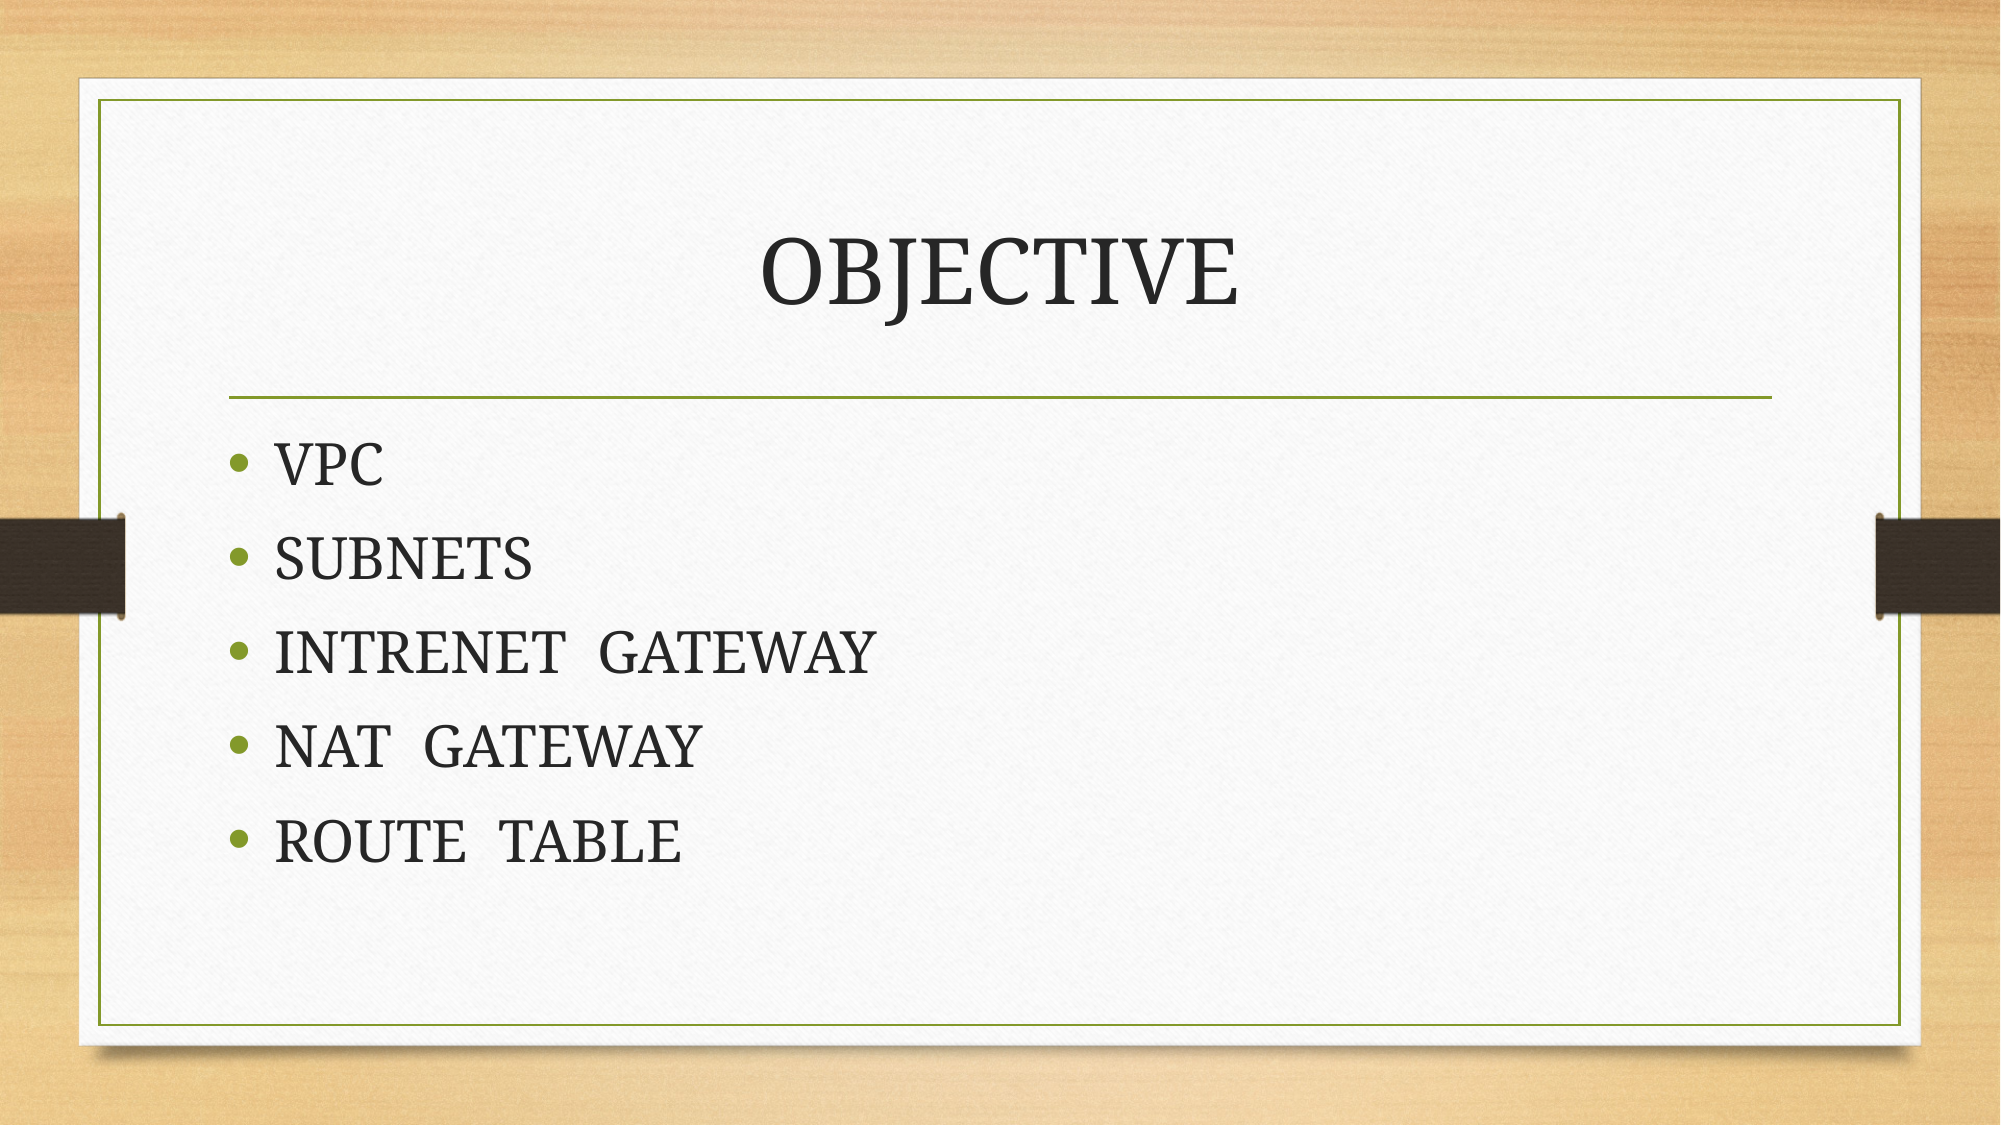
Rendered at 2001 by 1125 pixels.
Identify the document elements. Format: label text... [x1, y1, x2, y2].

title OBJECTIVE [212, 161, 1788, 375]
list VPC SUBNETS INTRENET GATEWAY NAT GATEWAY ROUTE TABLE [212, 419, 1788, 964]
picture [0, 0, 2001, 1125]
